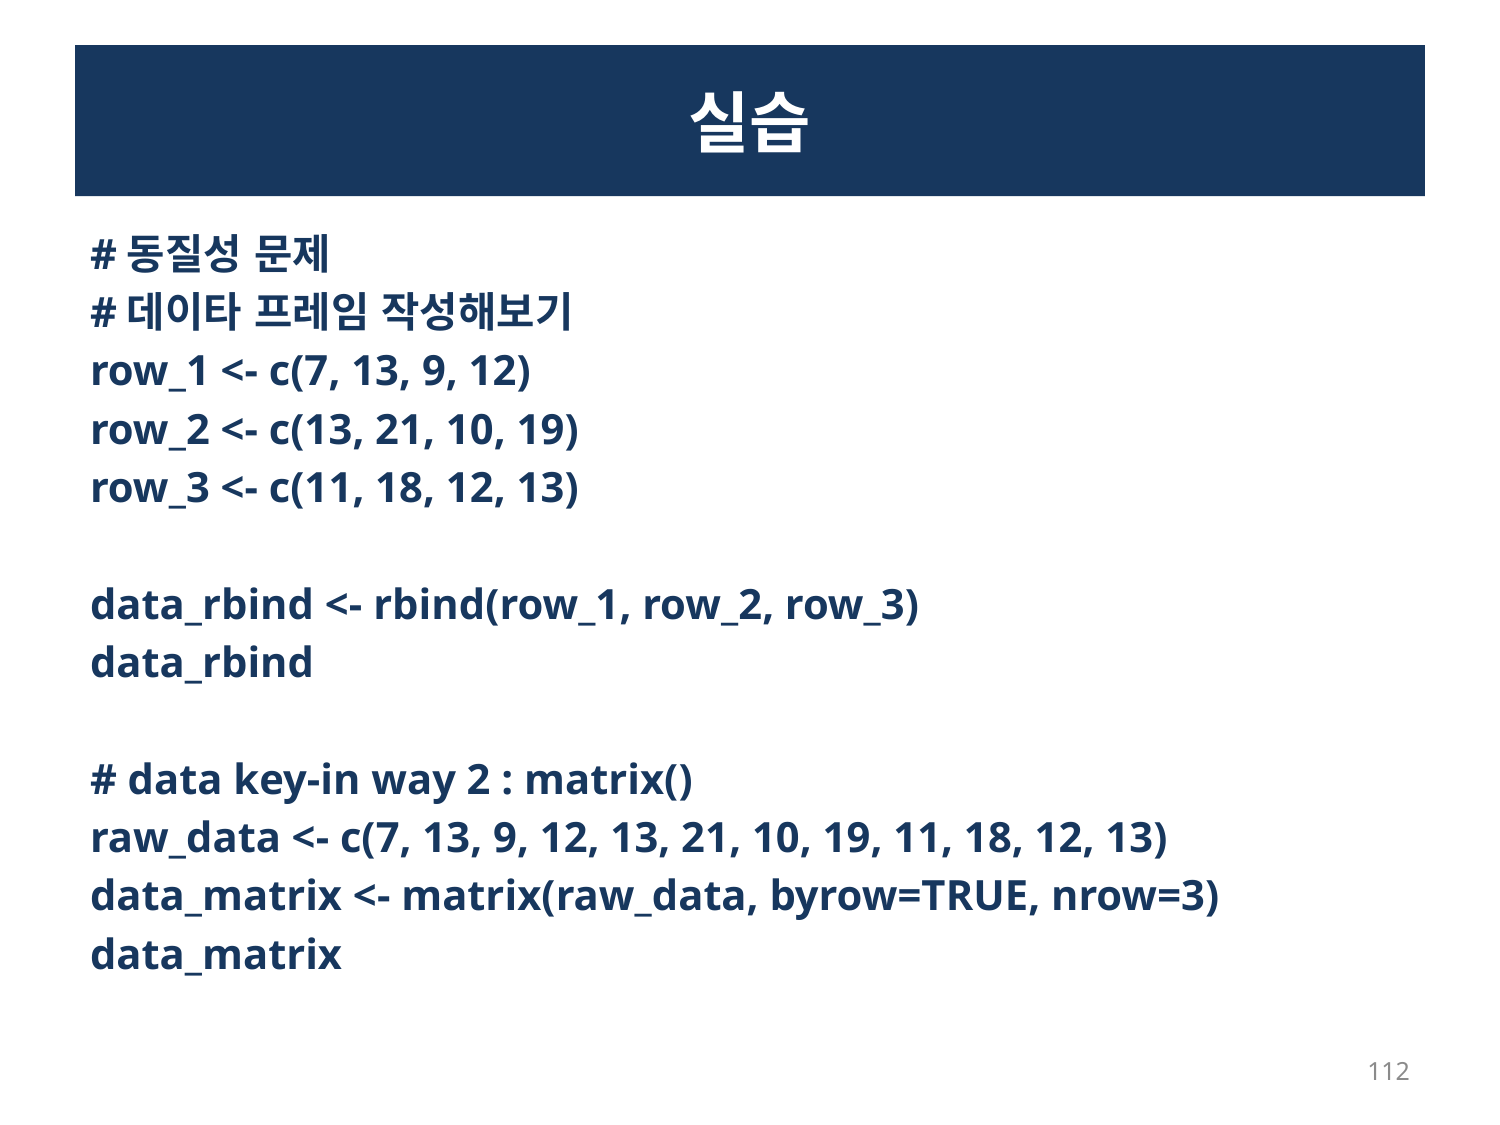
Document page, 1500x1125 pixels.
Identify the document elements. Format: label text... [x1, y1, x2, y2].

title 실습 [75, 45, 1425, 197]
slide_number 112 [1074, 1042, 1425, 1103]
list #동질성 문제 #데이타 프레임 작성해보기 row_1 <- c(7, 13, 9, 12) row_2 <- c(13, 21, 10, 19) row_3 <- c(11, 18, 12, 13) data_rbind <- rbind(row_1, row_2, row_3) data_rbind # data key-in way 2 : matrix() raw_data <- c(7, 13, 9, 12, 13, 21, 10, 19, 11, 18, 12, 13) data_matrix <- matrix(raw_data, byrow=TRUE, nrow=3) data_matrix [75, 219, 1425, 1005]
